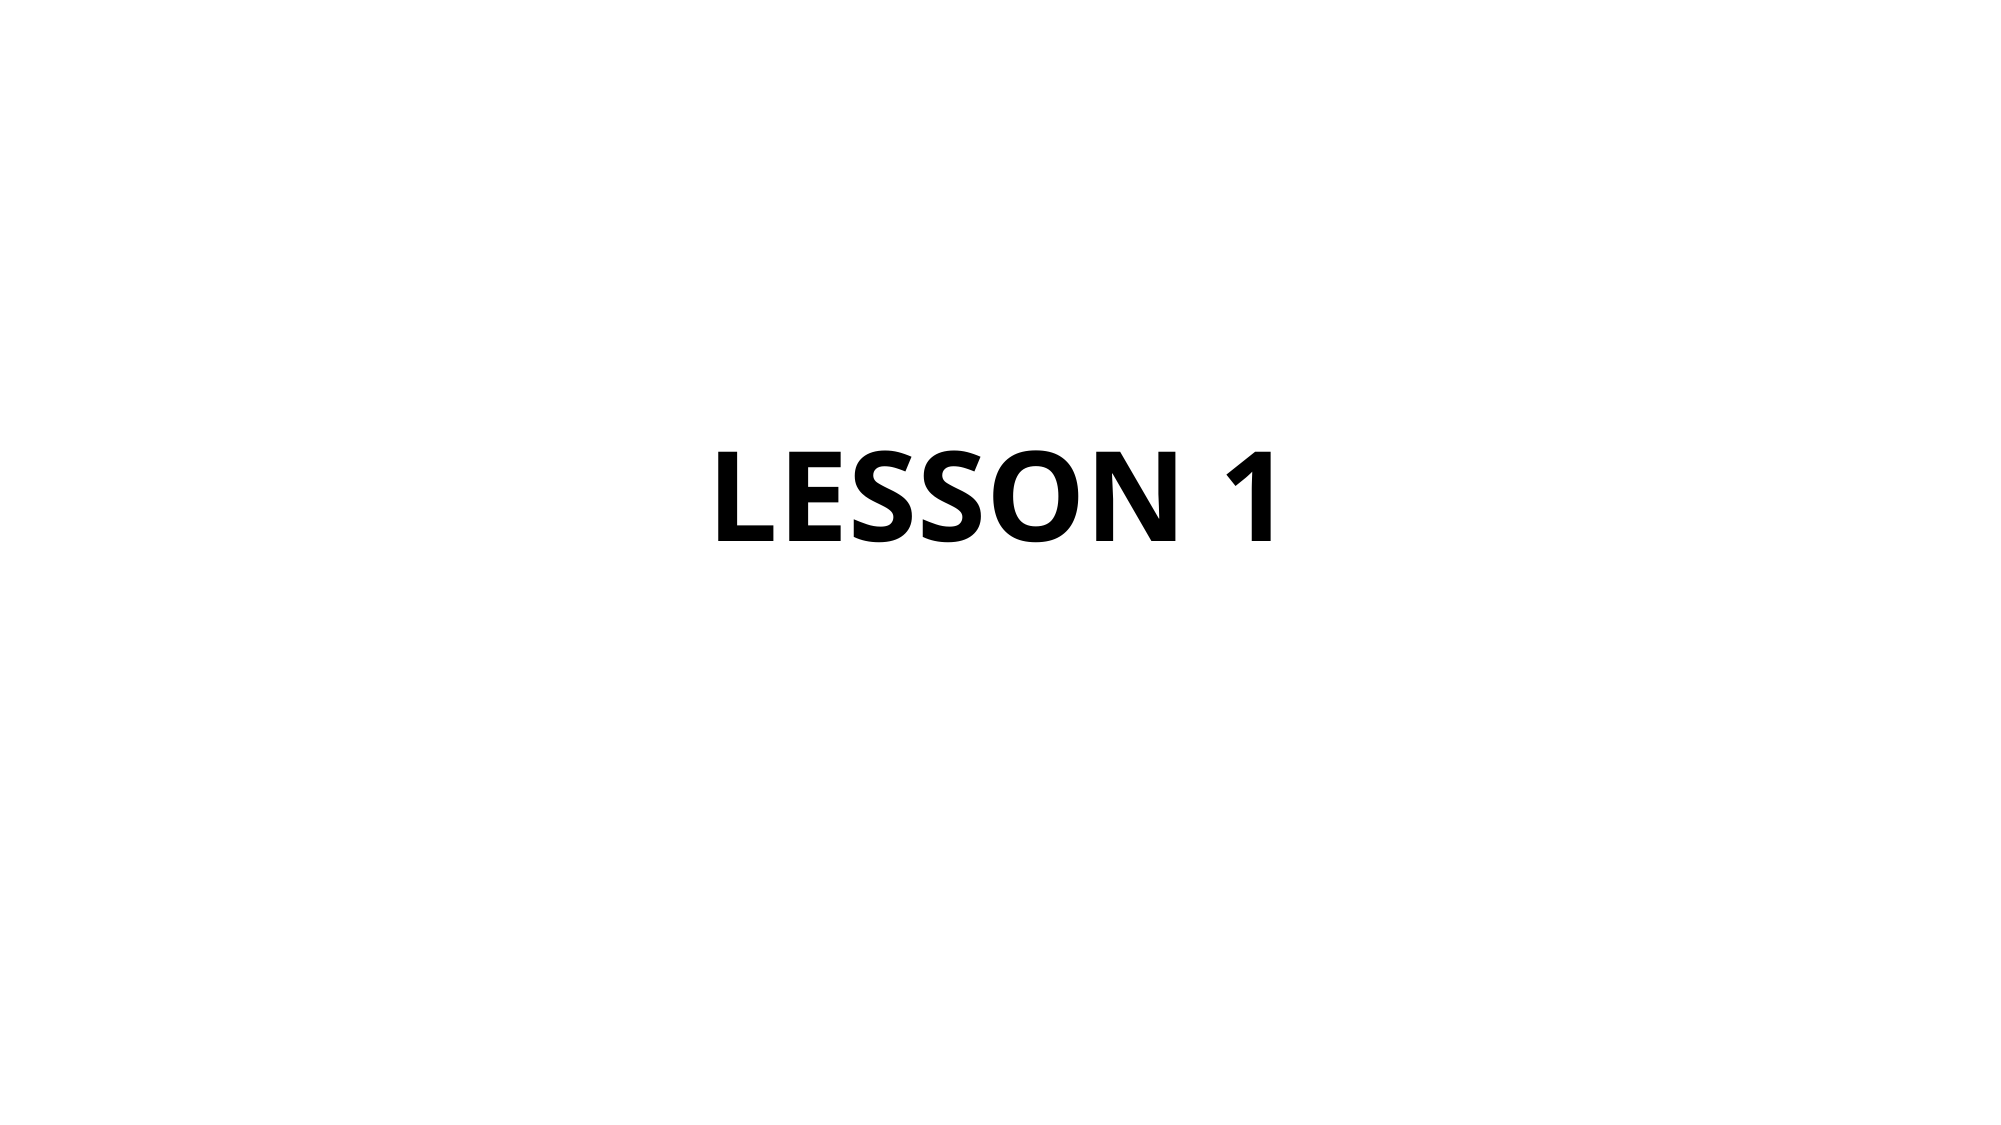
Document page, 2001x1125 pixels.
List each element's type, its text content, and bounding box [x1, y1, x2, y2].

title LESSON 1 [249, 184, 1750, 576]
